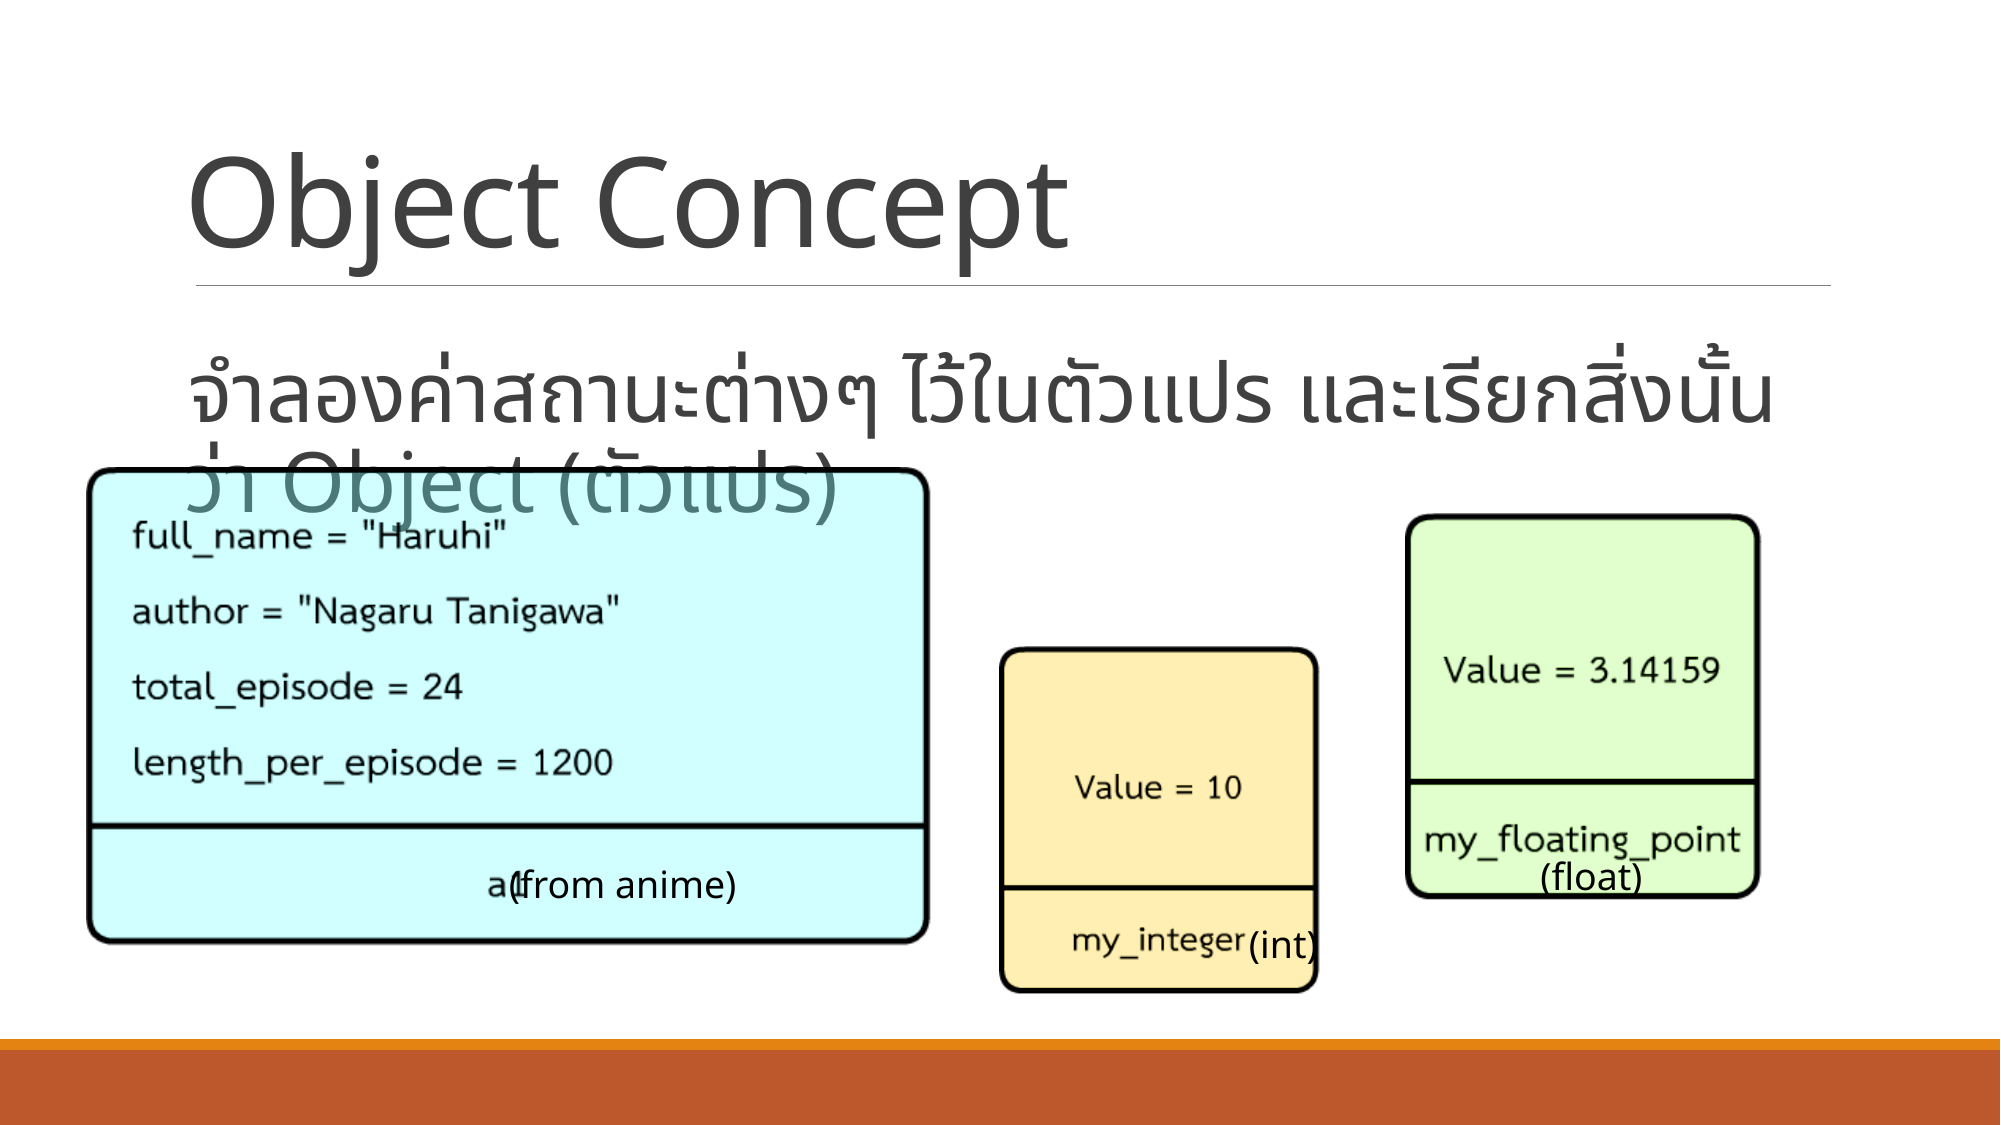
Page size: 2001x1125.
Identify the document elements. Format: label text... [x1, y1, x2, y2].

list จำลองค่าสถานะต่างๆ ไว้ในตัวแปร และเรียกสิ่งนั้นว่า Object (ตัวแปร) [169, 343, 1831, 979]
picture [999, 646, 1321, 996]
picture [85, 466, 933, 948]
picture [1405, 512, 1763, 902]
title Object Concept [169, 106, 1831, 313]
